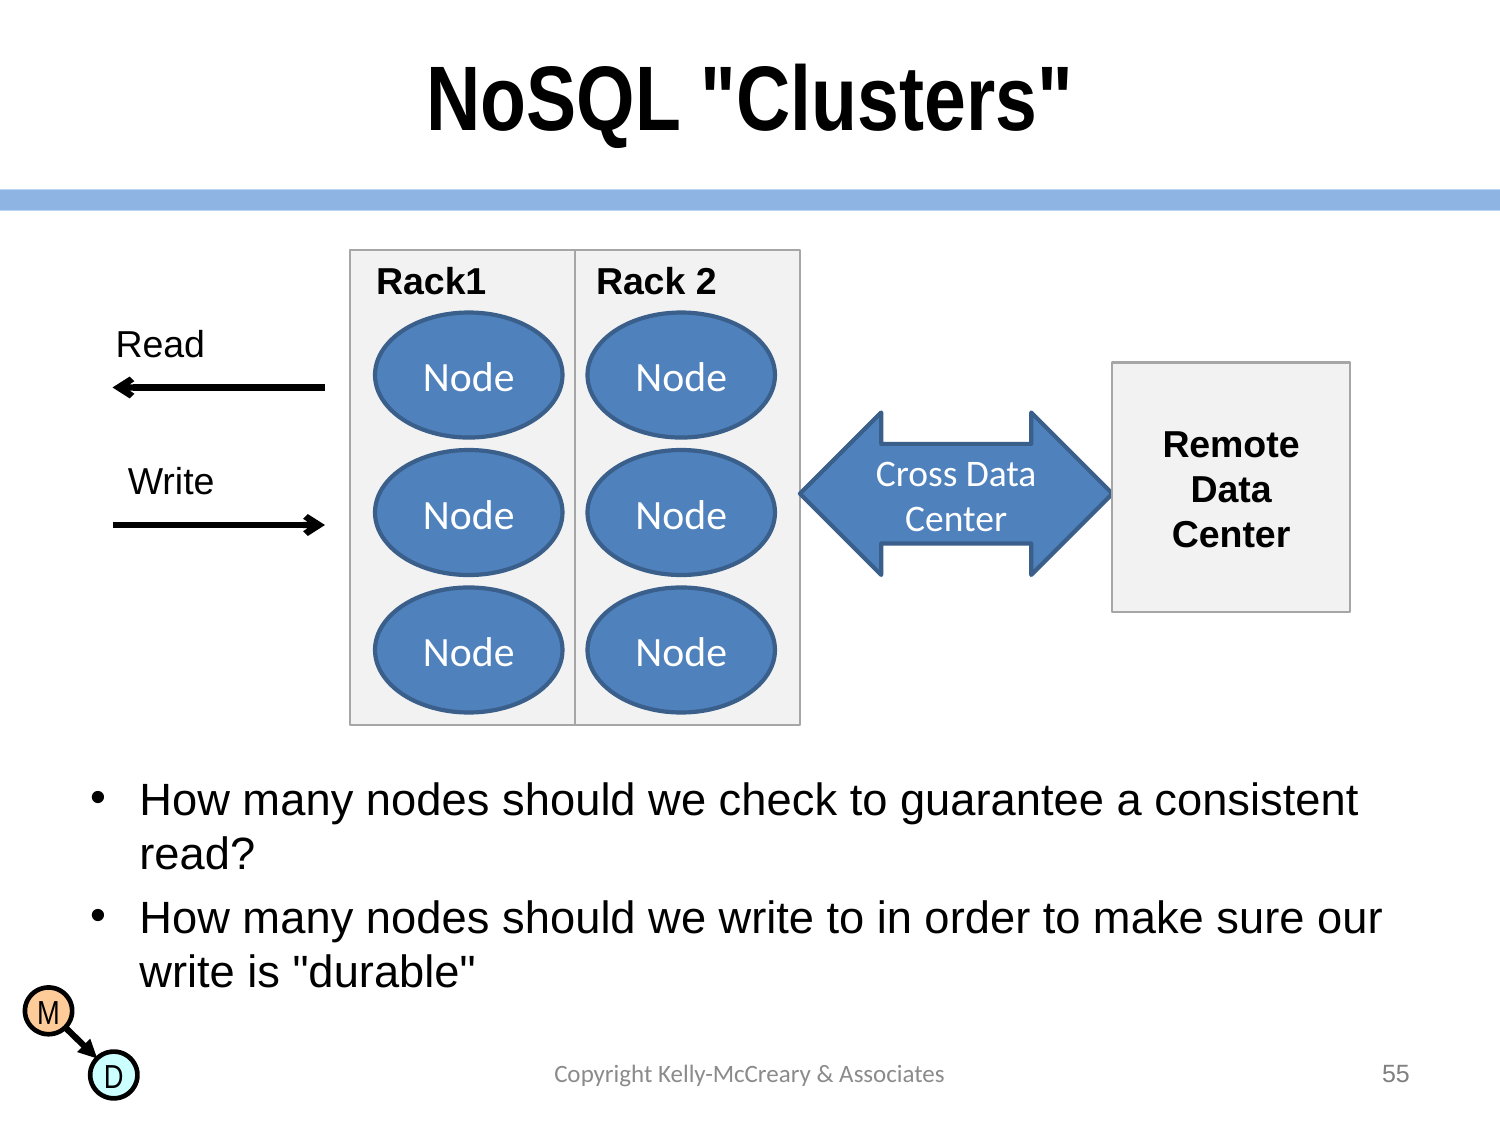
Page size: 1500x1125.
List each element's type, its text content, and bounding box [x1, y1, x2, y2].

title NoSQL "Clusters" [75, 0, 1425, 188]
text_box Read [100, 312, 220, 373]
text_box Cross Data Center [797, 410, 1110, 577]
text_box Remote Data Center [1112, 412, 1350, 563]
text_box [1110, 360, 1352, 614]
text_box [348, 248, 577, 727]
slide_number 55 [1337, 1042, 1425, 1103]
text_box Rack 2 [574, 249, 738, 310]
text_box Node [585, 447, 778, 578]
text_box [576, 248, 802, 727]
text_box Node [372, 310, 565, 440]
footer Copyright Kelly-McCreary & Associates [512, 1042, 988, 1103]
text_box Write [113, 449, 230, 510]
text_box Node [372, 585, 565, 715]
list How many nodes should we check to guarantee a consistent read? How many nodes should we write to in order to make sure our write is "durable" [75, 762, 1425, 1005]
text_box Node [372, 447, 565, 578]
text_box Rack1 [349, 249, 513, 310]
text_box Node [585, 310, 778, 440]
text_box Node [585, 585, 778, 715]
